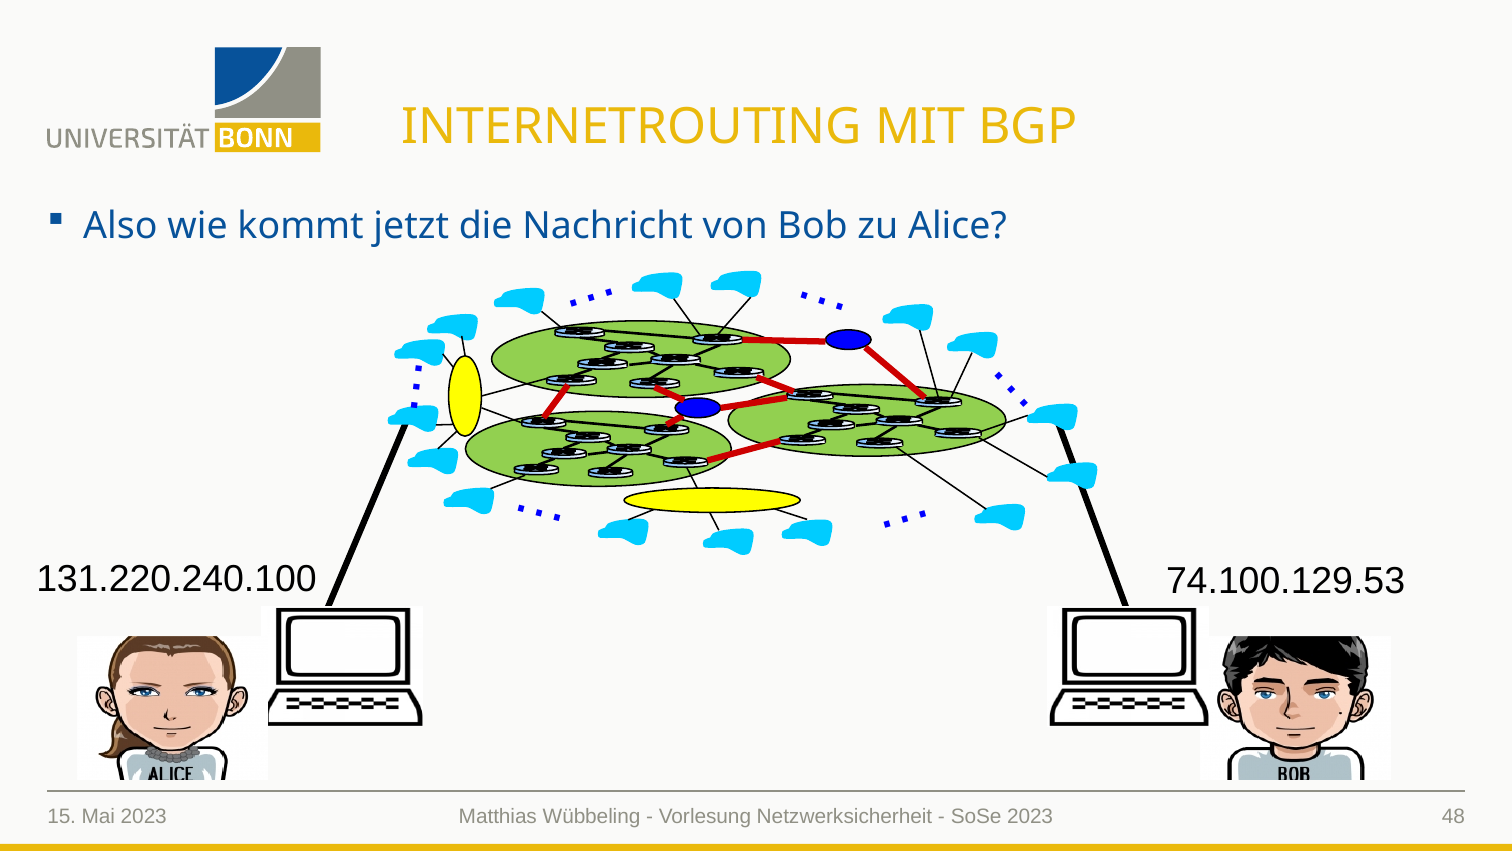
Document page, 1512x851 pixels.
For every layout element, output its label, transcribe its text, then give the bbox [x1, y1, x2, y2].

picture [1047, 606, 1392, 780]
text_box 74.100.129.53 [1150, 548, 1421, 609]
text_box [354, 235, 1098, 583]
slide_number 15. Mai 2023 [47, 791, 189, 839]
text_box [315, 420, 408, 604]
footer Matthias Wübbeling - Vorlesung Netzwerksicherheit - SoSe 2023 [342, 791, 1170, 839]
text_box 131.220.240.100 [21, 546, 310, 607]
title InternetRouting mit BGP [401, 47, 1465, 154]
picture [77, 606, 423, 780]
list Also wie kommt jetzt die Nachricht von Bob zu Alice? [47, 200, 1465, 745]
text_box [1057, 421, 1138, 604]
slide_number 48 [1370, 791, 1465, 839]
